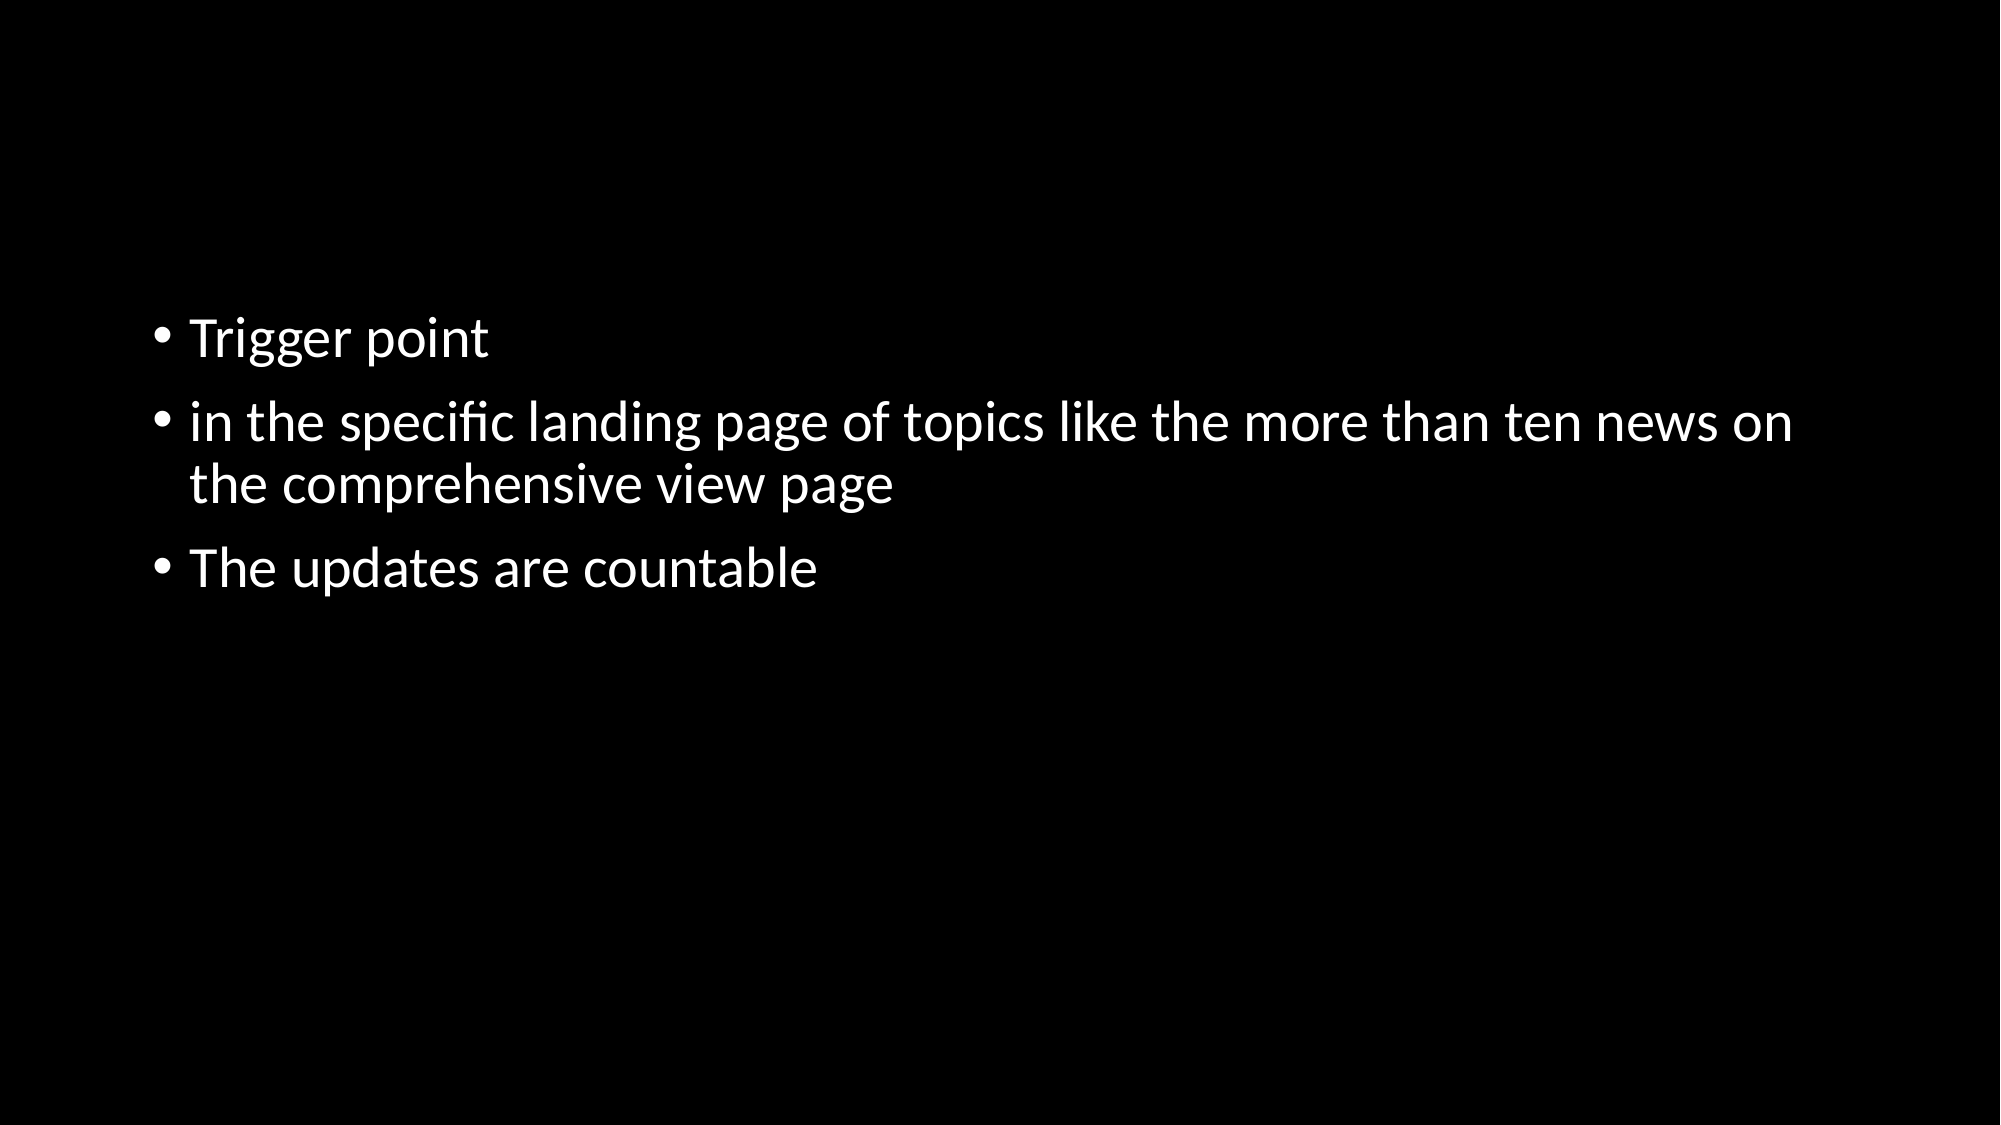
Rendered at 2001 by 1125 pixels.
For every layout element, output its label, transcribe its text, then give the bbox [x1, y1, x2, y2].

list Trigger point in the specific landing page of topics like the more than ten news on the comprehensive view page The updates are countable [137, 299, 1863, 1014]
